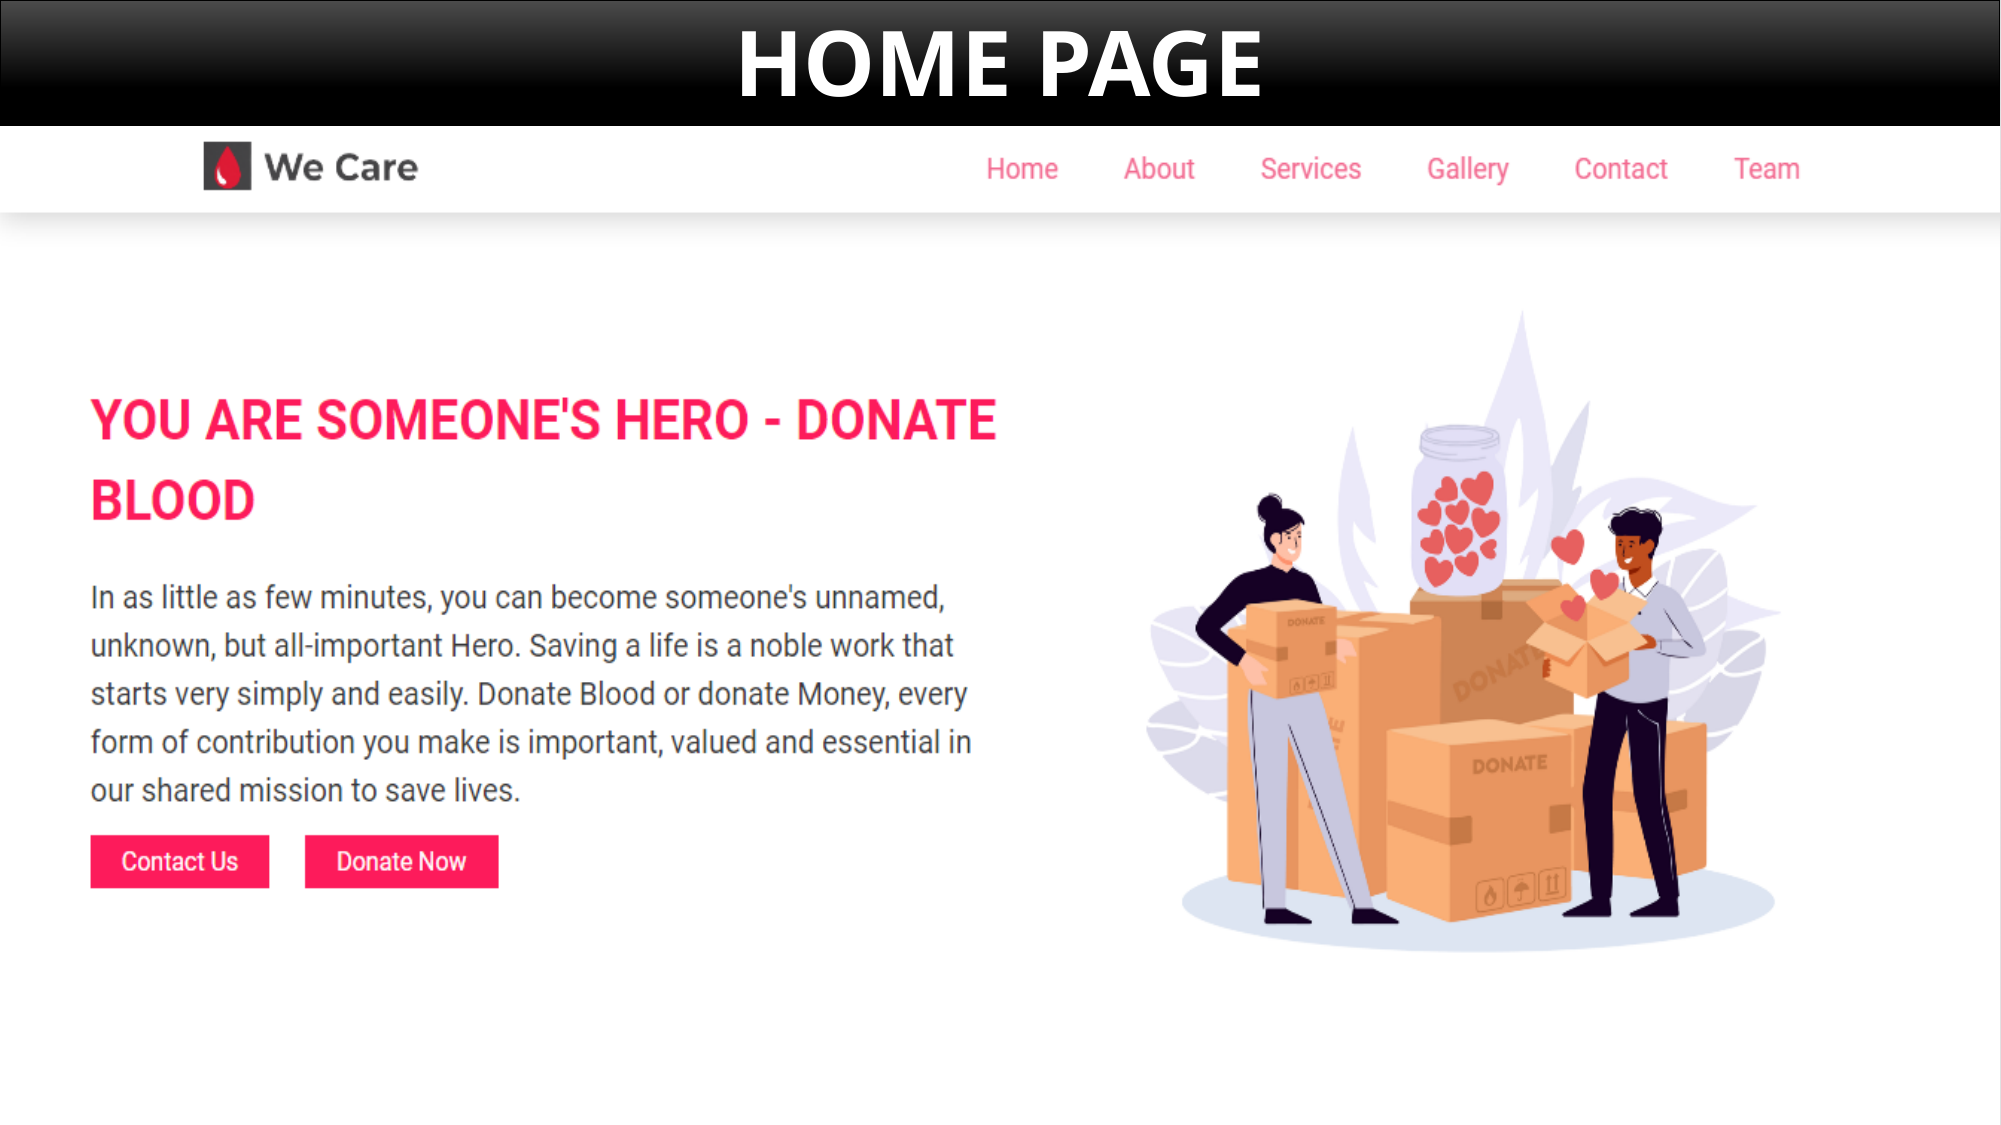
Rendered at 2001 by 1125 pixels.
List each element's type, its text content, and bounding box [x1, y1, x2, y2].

title Home page [0, 0, 2000, 126]
picture [0, 126, 2000, 1125]
